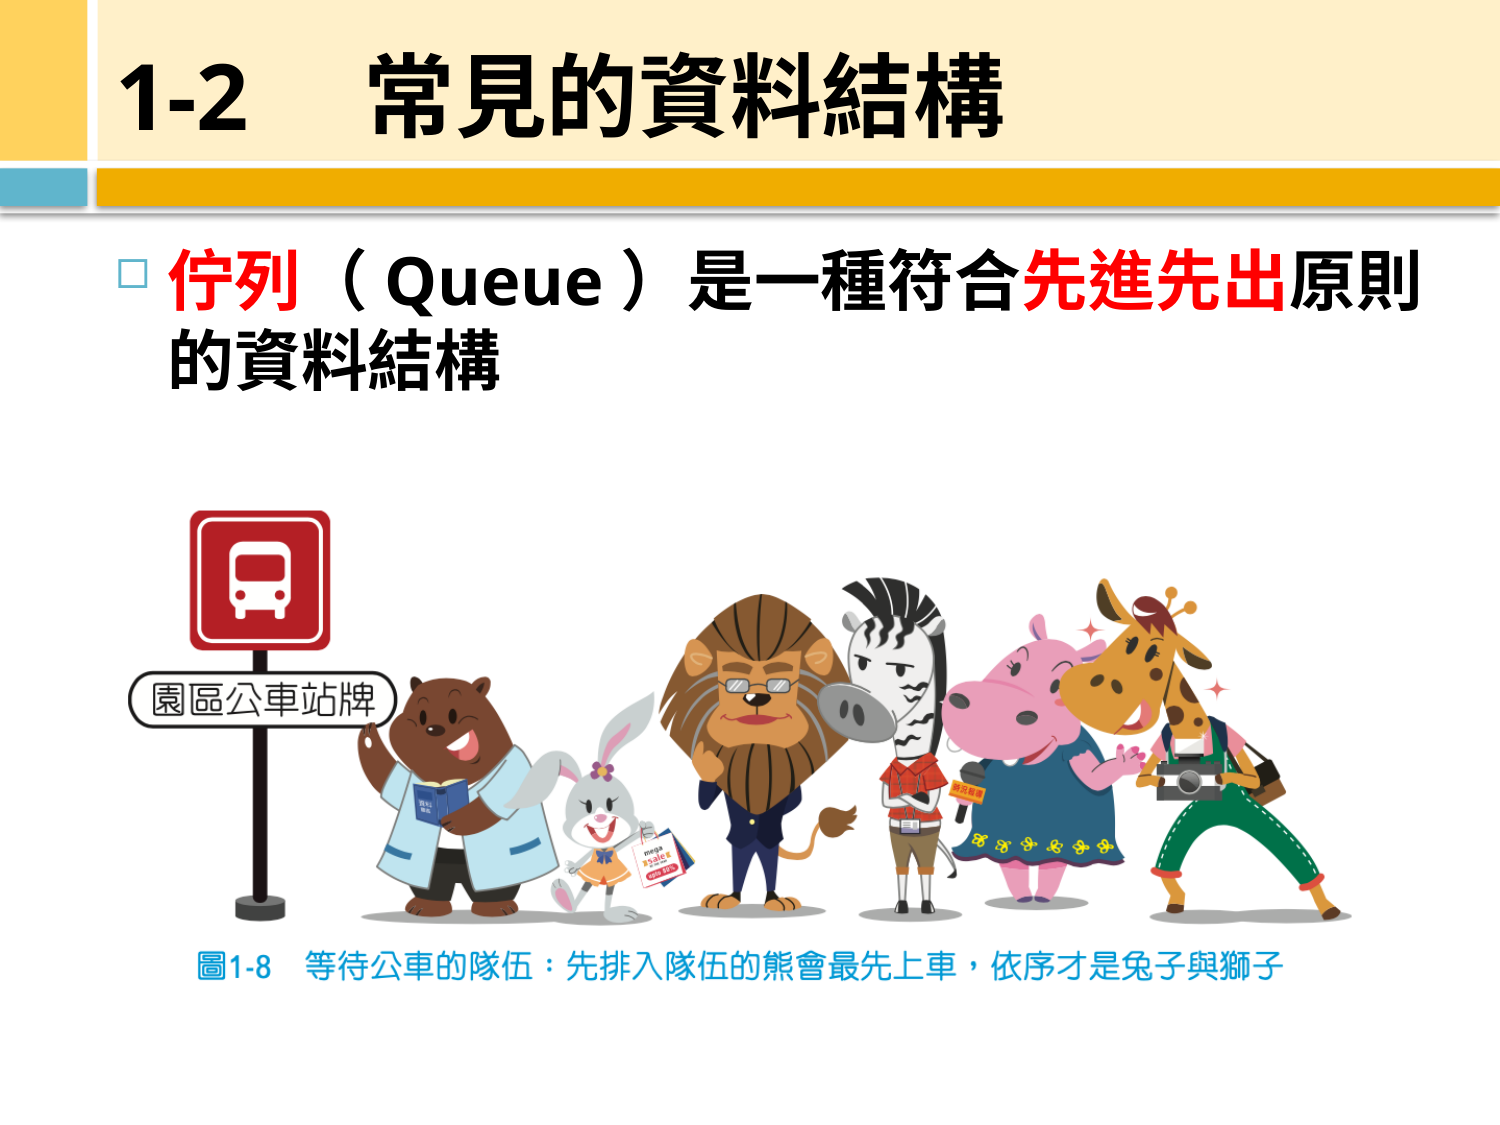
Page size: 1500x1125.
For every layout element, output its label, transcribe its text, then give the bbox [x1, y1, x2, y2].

title 1-2 常見的資料結構 [100, 26, 1438, 161]
picture [100, 473, 1387, 1027]
list 佇列（Queue）是一種符合先進先出原則的資料結構 [100, 231, 1438, 1024]
